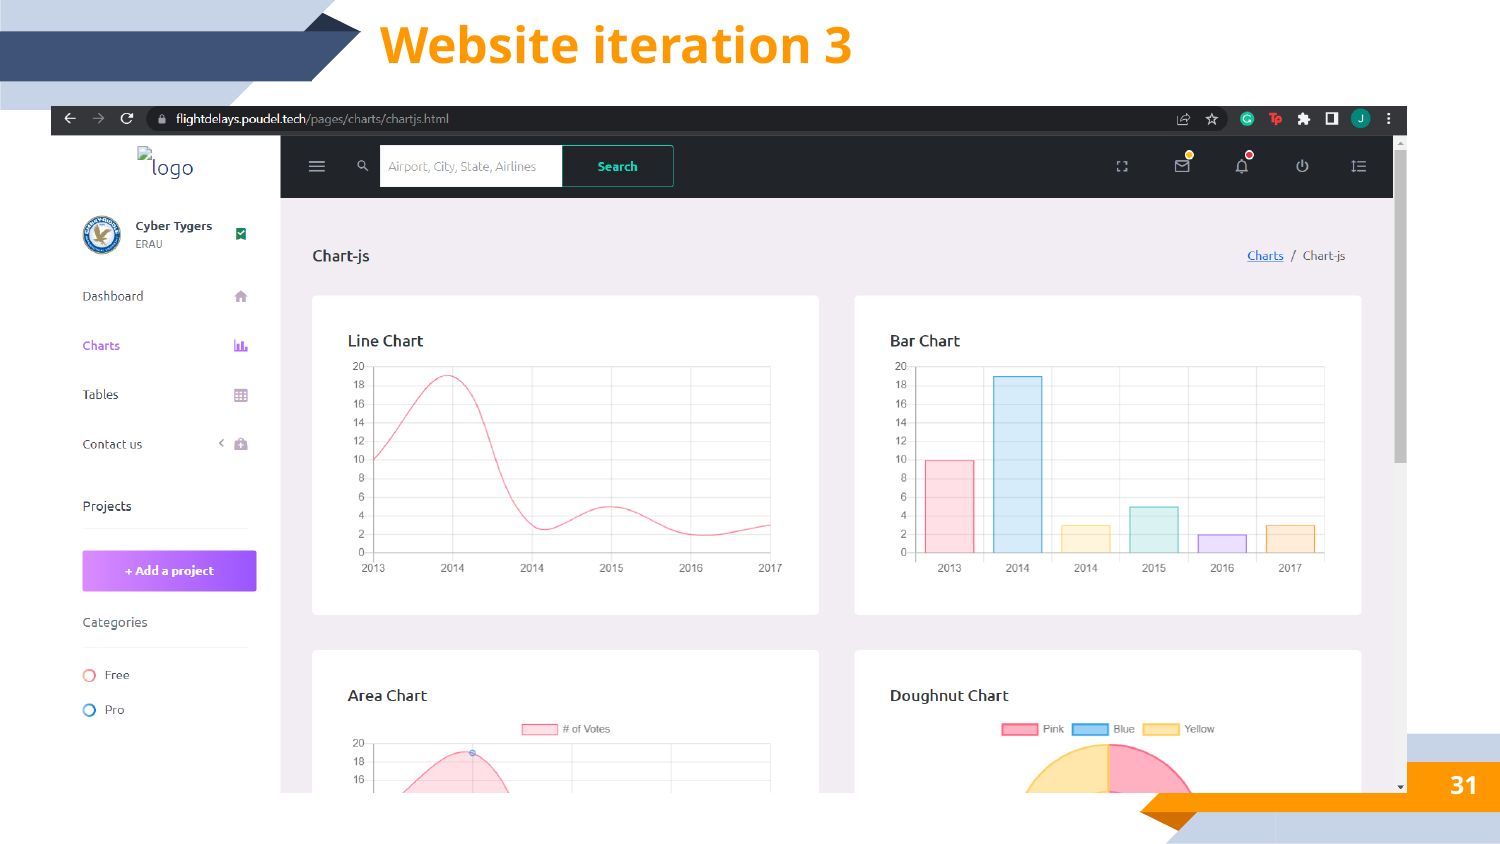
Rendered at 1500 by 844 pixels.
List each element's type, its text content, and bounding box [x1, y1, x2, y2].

list Website iteration 3 [364, 14, 912, 73]
picture [51, 106, 1408, 793]
slide_number ‹#› [1249, 760, 1494, 813]
